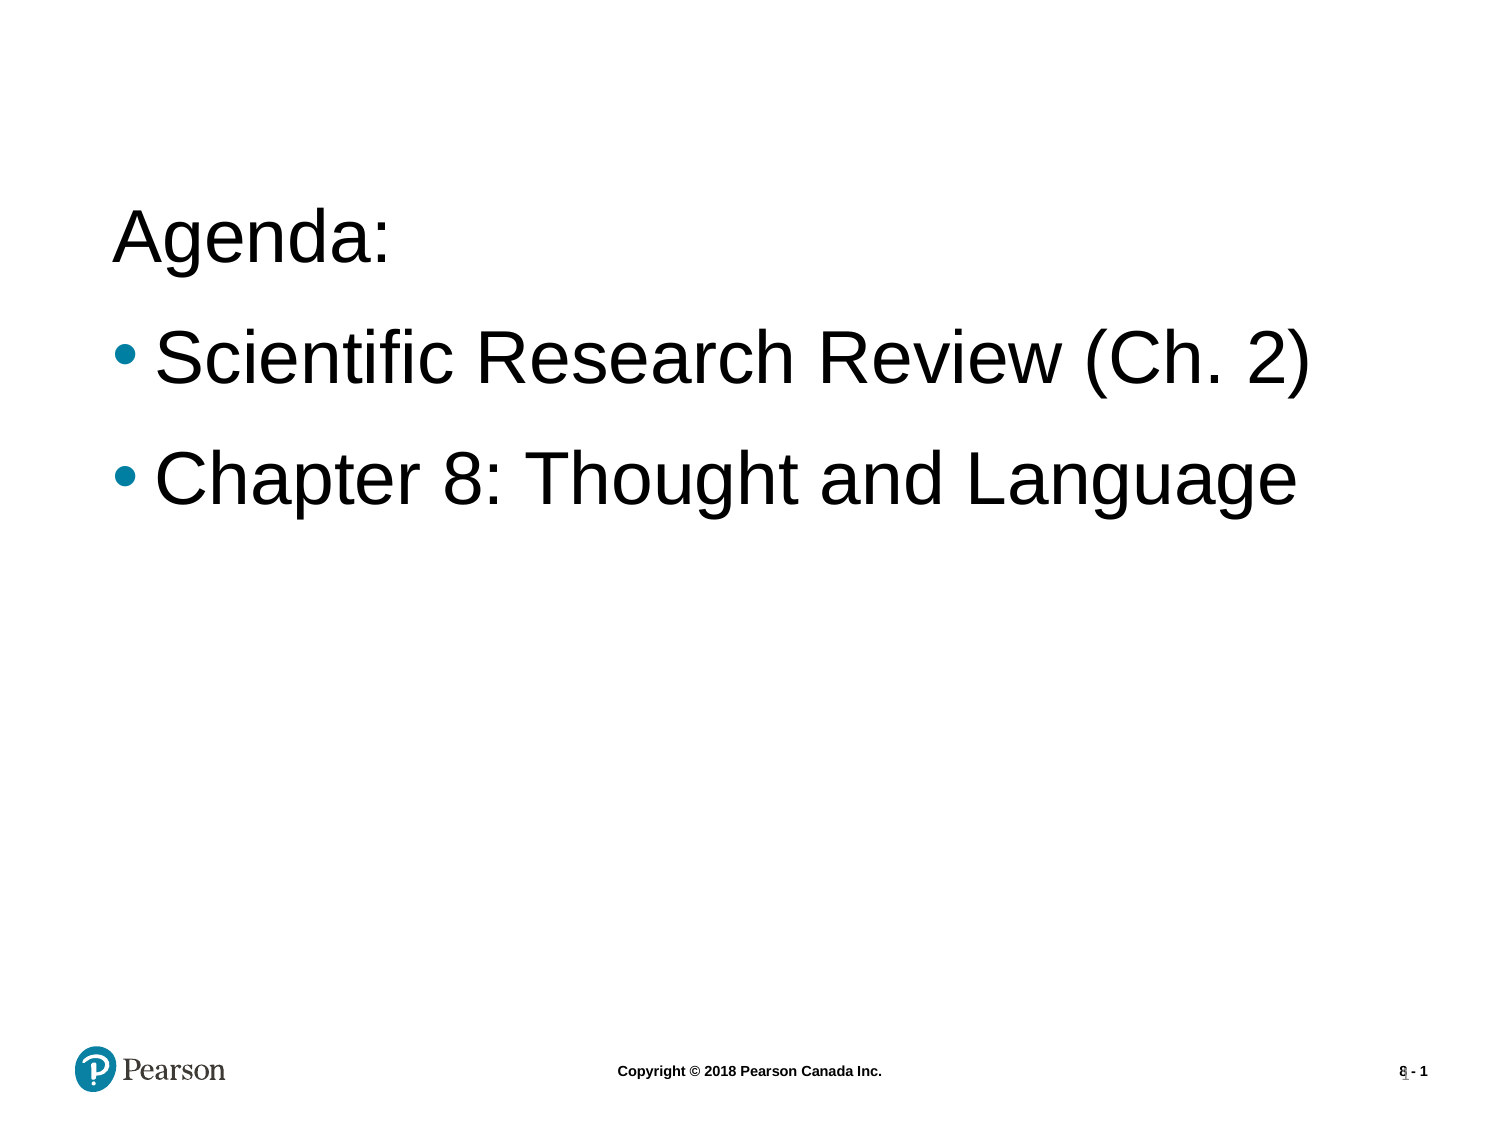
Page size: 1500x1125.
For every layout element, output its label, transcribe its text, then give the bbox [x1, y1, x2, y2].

list Agenda: Scientific Research Review (Ch. 2) Chapter 8: Thought and Language [112, 187, 1388, 1000]
slide_number 1 [1074, 1042, 1425, 1103]
